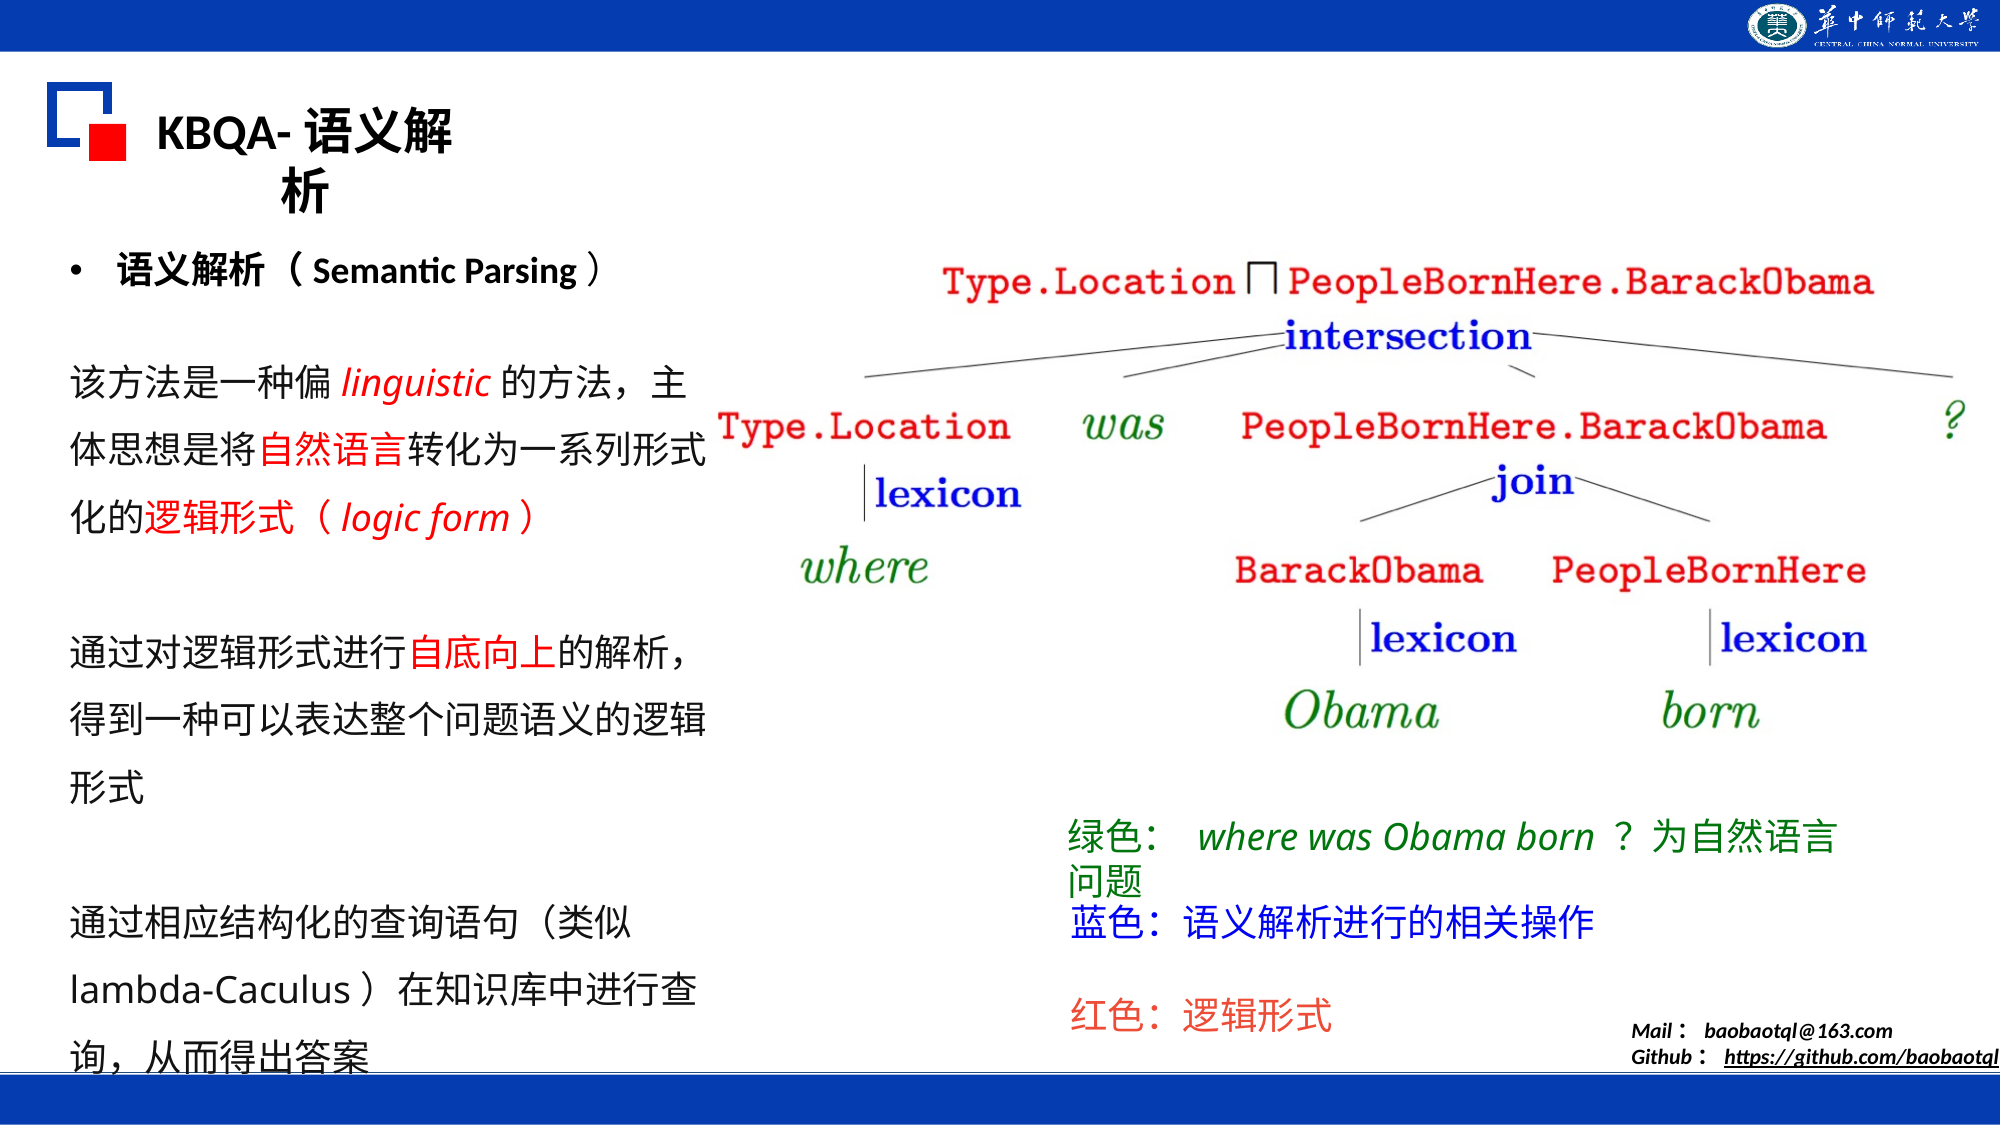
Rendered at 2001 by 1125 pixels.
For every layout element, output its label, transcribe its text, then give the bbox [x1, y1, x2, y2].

text_box 蓝色：语义解析进行的相关操作 [1055, 891, 2000, 952]
picture [709, 185, 2000, 780]
text_box 红色：逻辑形式 [1055, 985, 2000, 1045]
text_box 绿色： where was Obama born ？为自然语言问题 [1067, 812, 1865, 891]
picture [1747, 2, 1981, 48]
text_box KBQA-语义解析 [117, 91, 494, 227]
text_box 语义解析（Semantic Parsing） 该方法是一种偏linguistic的方法，主体思想是将自然语言转化为一系列形式化的逻辑形式（logic form） 通过对逻辑形式进行自底向上的解析，得到一种可以表达整个问题语义的逻辑形式 通过相应结构化的查询语句（类似lambda-Caculus）在知识库中进行查询，从而得出答案 [54, 239, 724, 1125]
